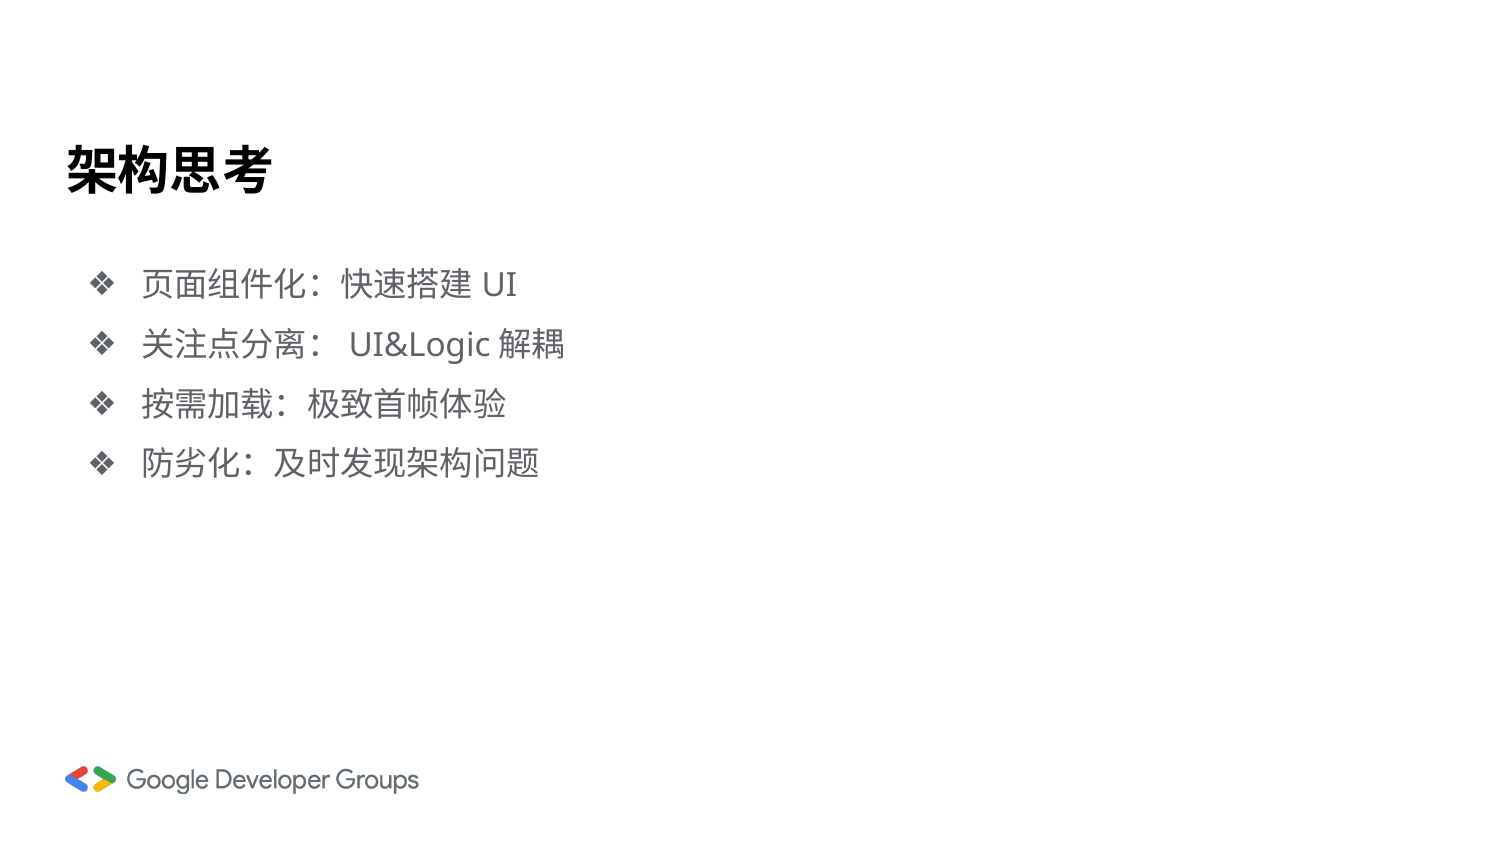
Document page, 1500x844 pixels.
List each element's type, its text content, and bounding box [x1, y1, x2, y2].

list 页面组件化：快速搭建UI 关注点分离：UI&Logic解耦 按需加载：极致首帧体验 防劣化：及时发现架构问题 [51, 227, 778, 750]
title 架构思考 [51, 91, 660, 216]
picture [64, 766, 419, 794]
